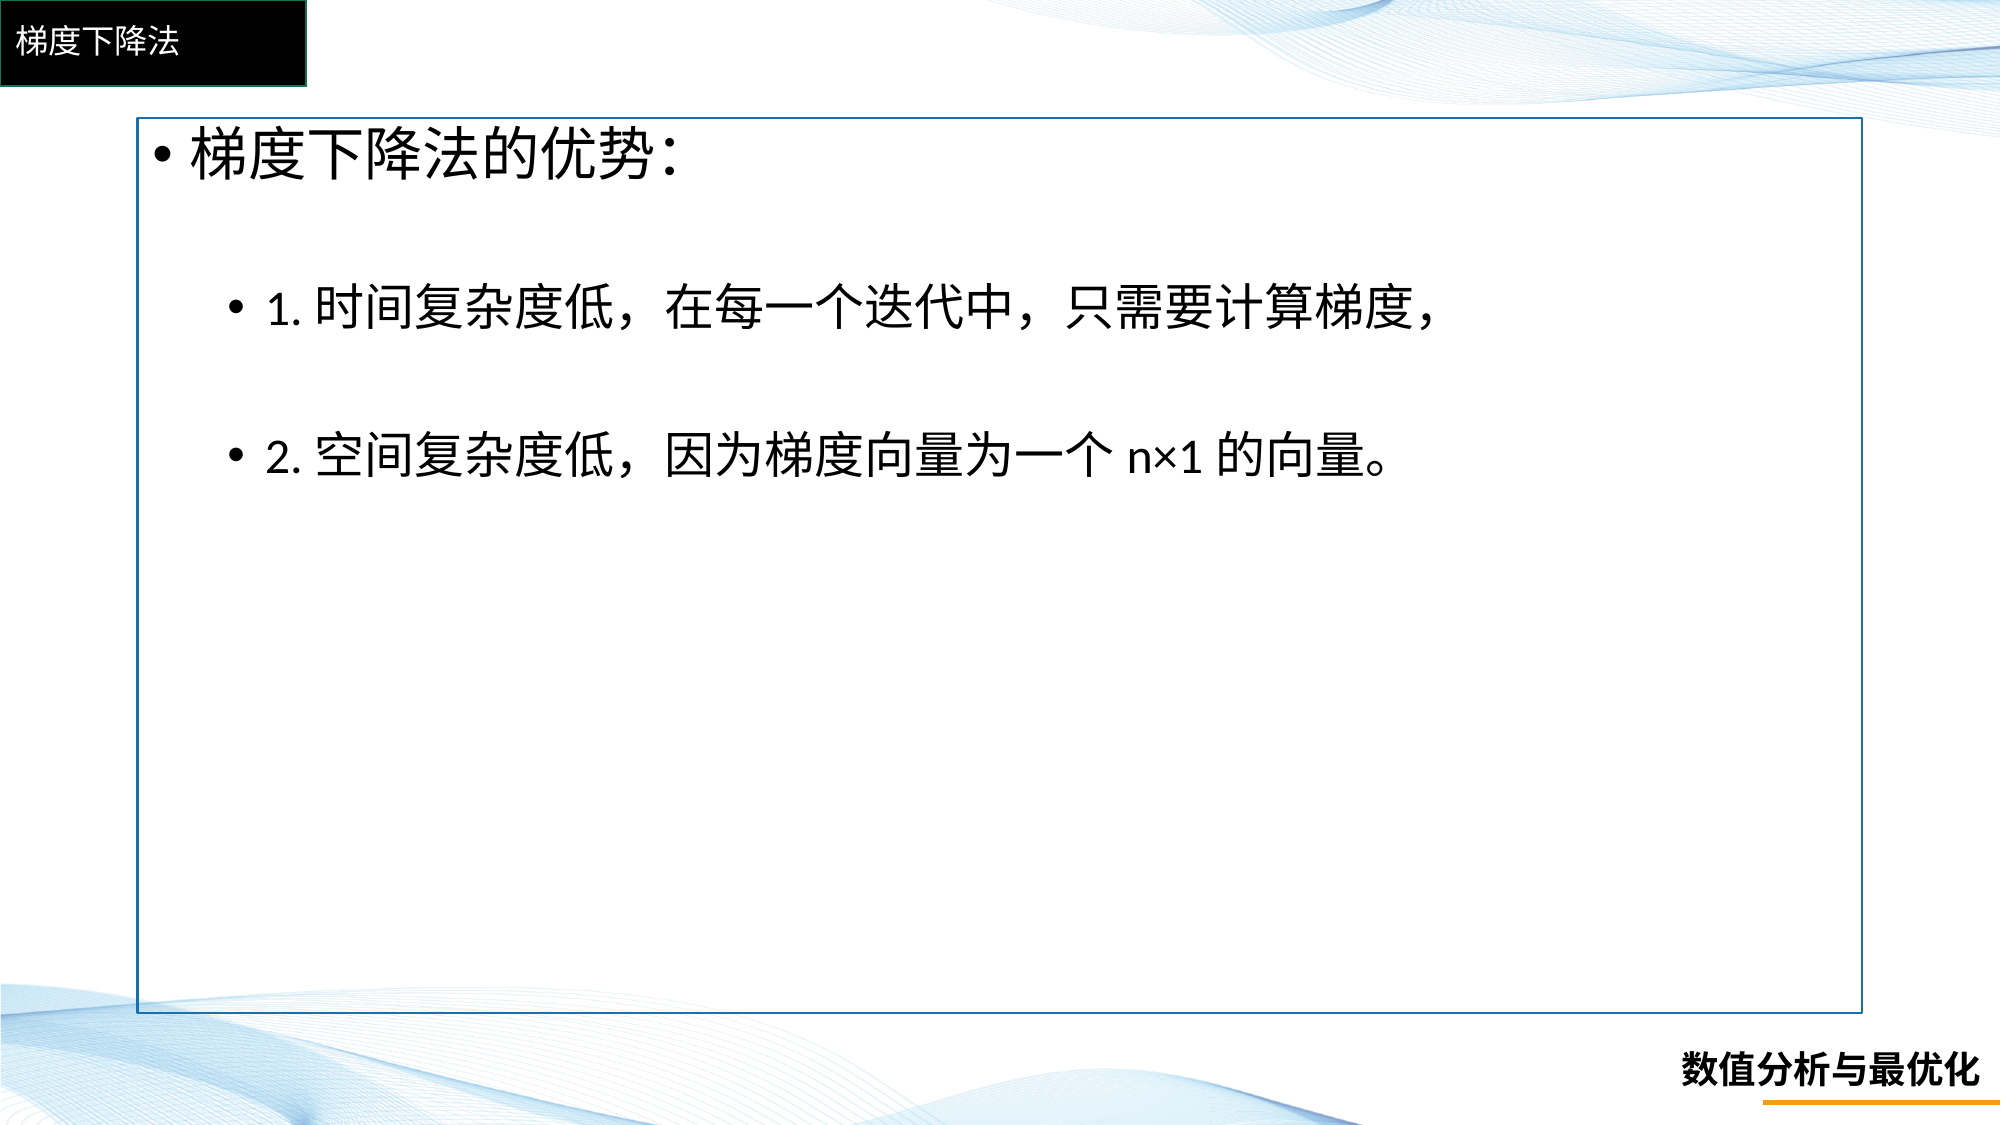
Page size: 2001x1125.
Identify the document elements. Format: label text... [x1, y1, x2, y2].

picture [2, 977, 1590, 1125]
picture [885, 1, 1999, 148]
title 梯度下降法 [0, 0, 1725, 86]
list 梯度下降法的优势： 1.时间复杂度低，在每一个迭代中，只需要计算梯度， 2.空间复杂度低，因为梯度向量为一个n×1的向量。 [136, 117, 1863, 1014]
